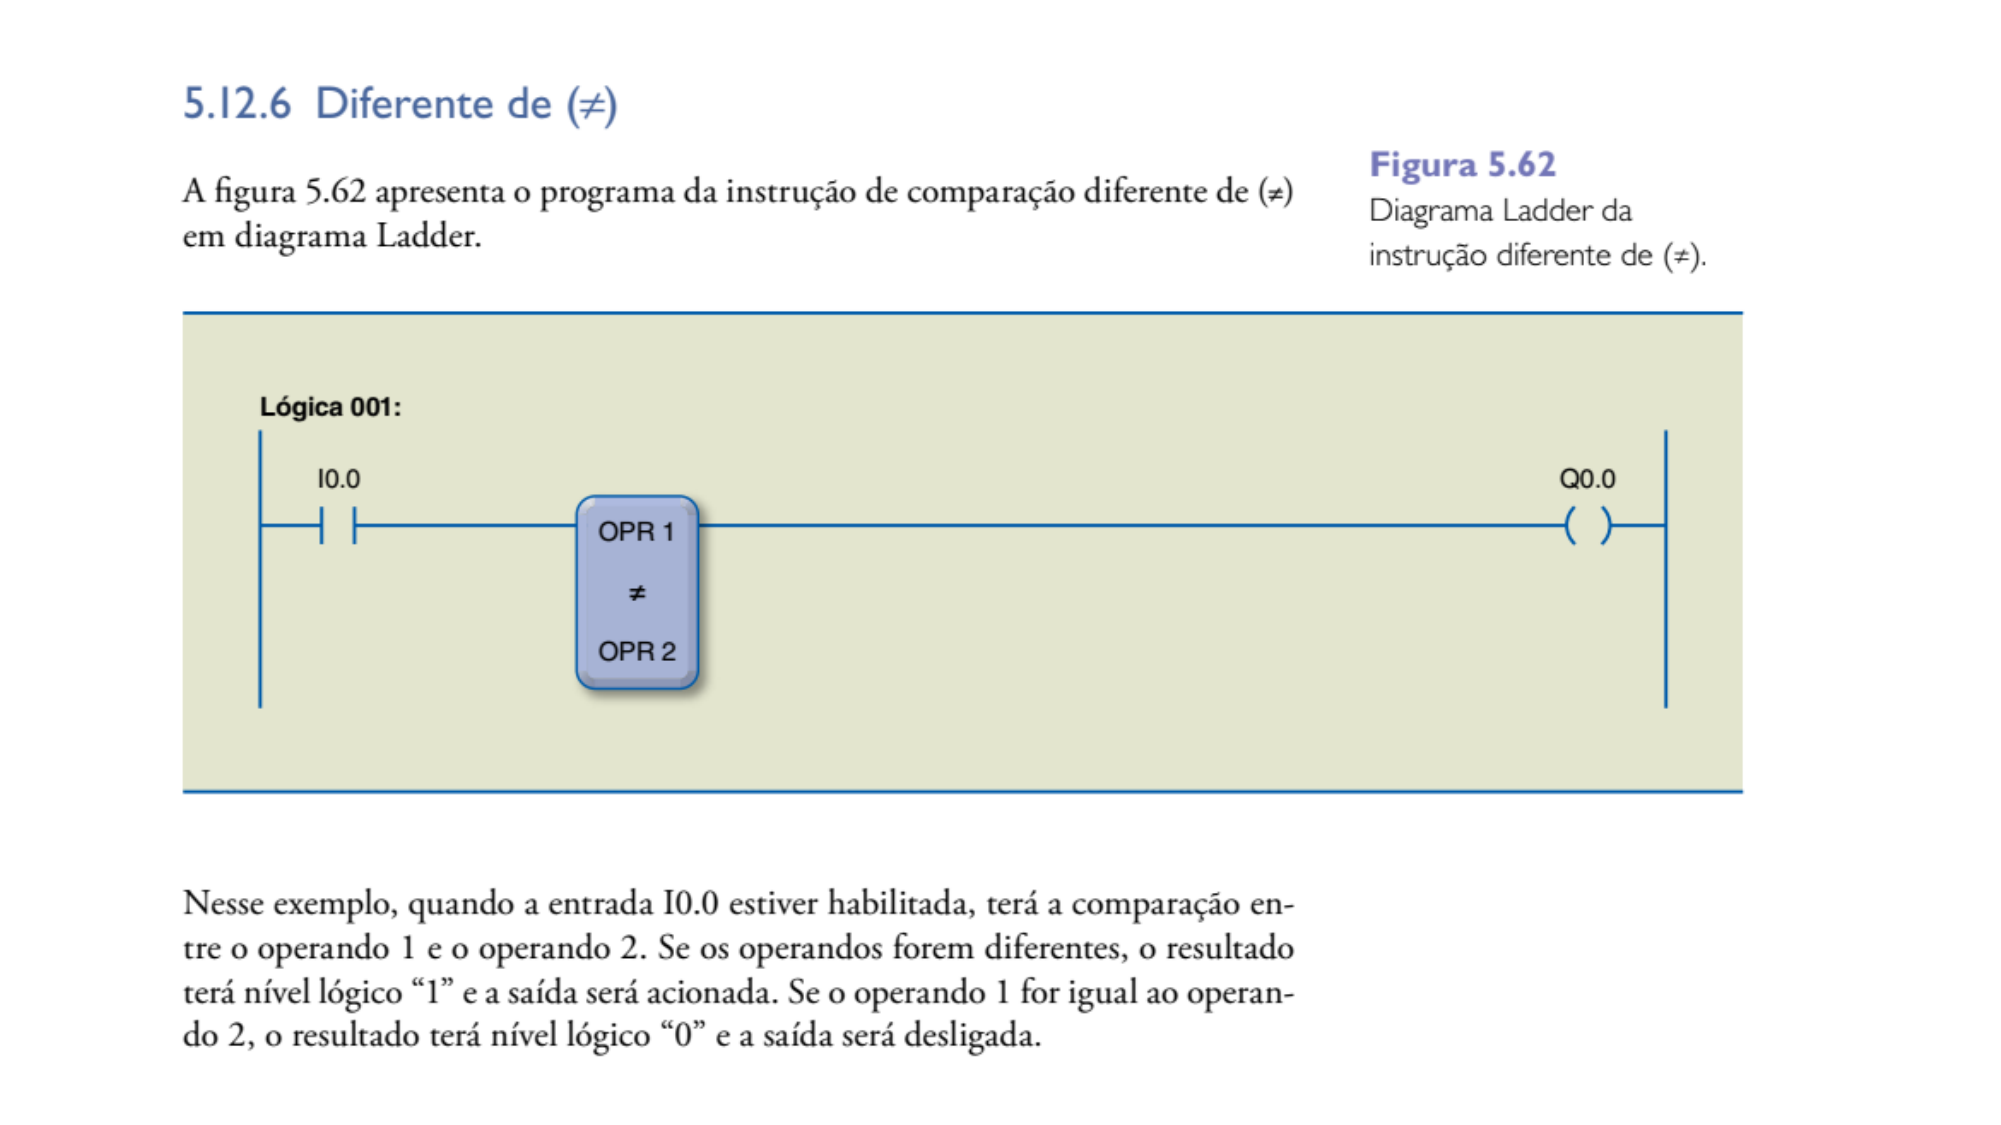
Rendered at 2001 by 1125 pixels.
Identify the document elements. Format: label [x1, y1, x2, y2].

list [166, 55, 1767, 1070]
